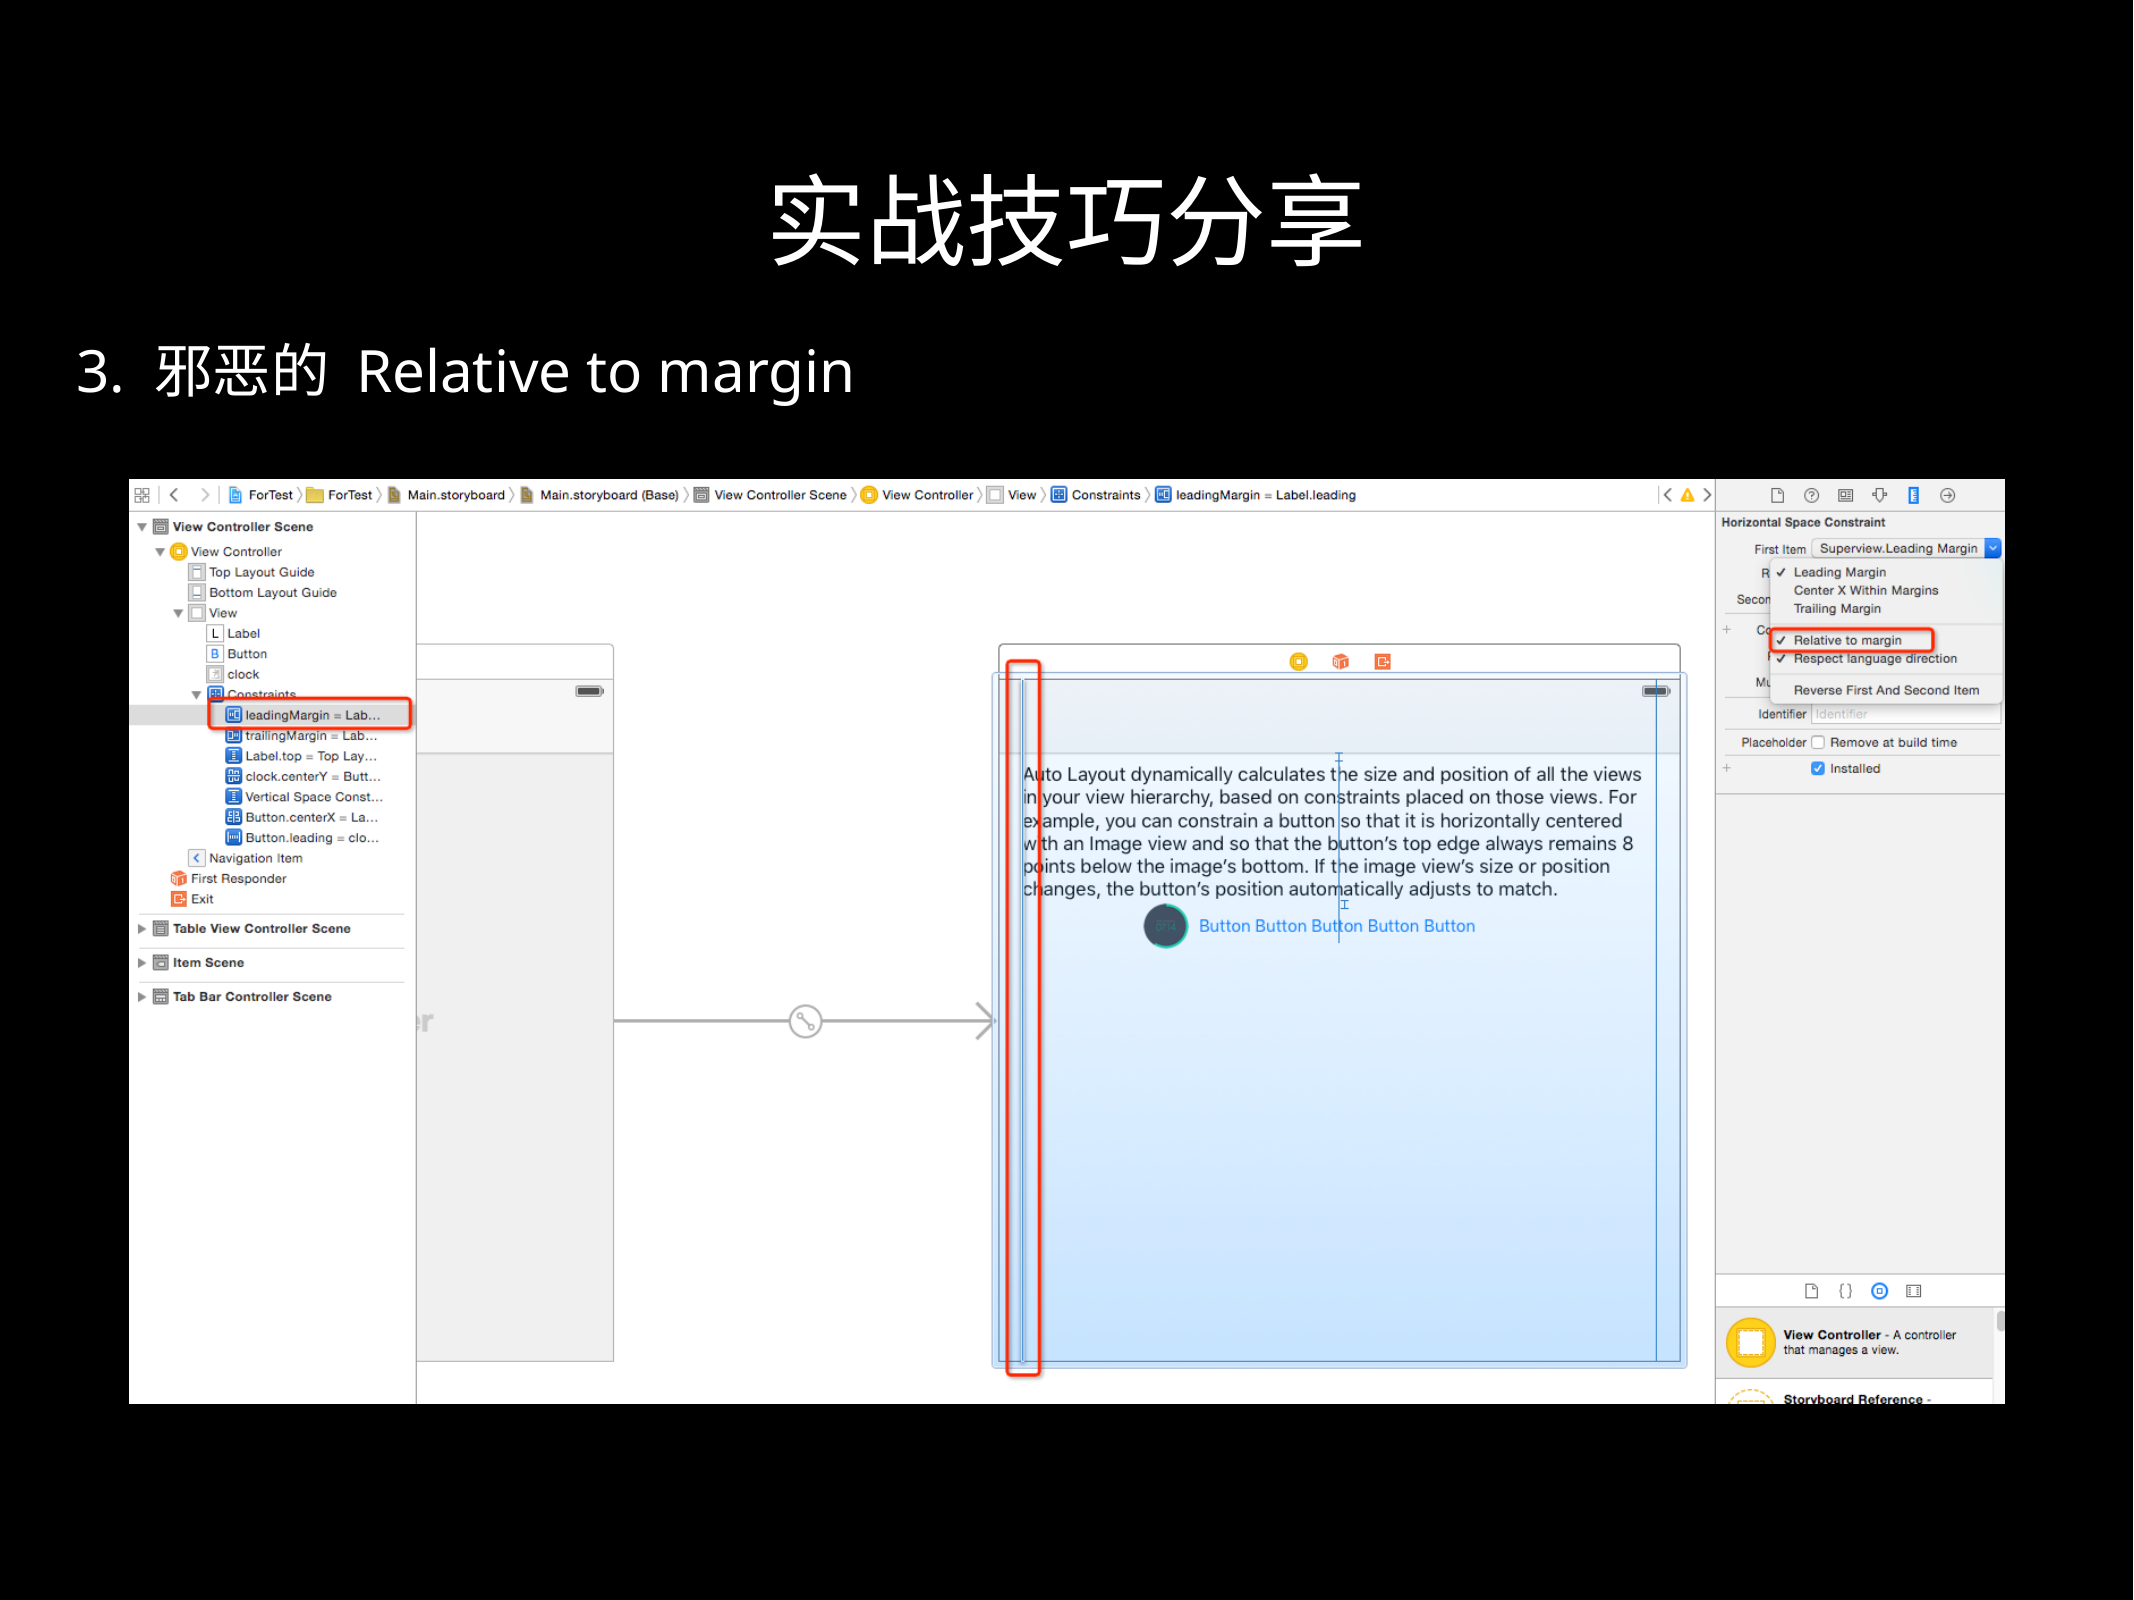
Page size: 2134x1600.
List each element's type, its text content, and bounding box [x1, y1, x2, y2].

text_box 3. 邪恶的 Relative to margin [68, 325, 864, 412]
text_box 实战技巧分享 [156, 130, 1978, 307]
picture [128, 479, 2005, 1404]
